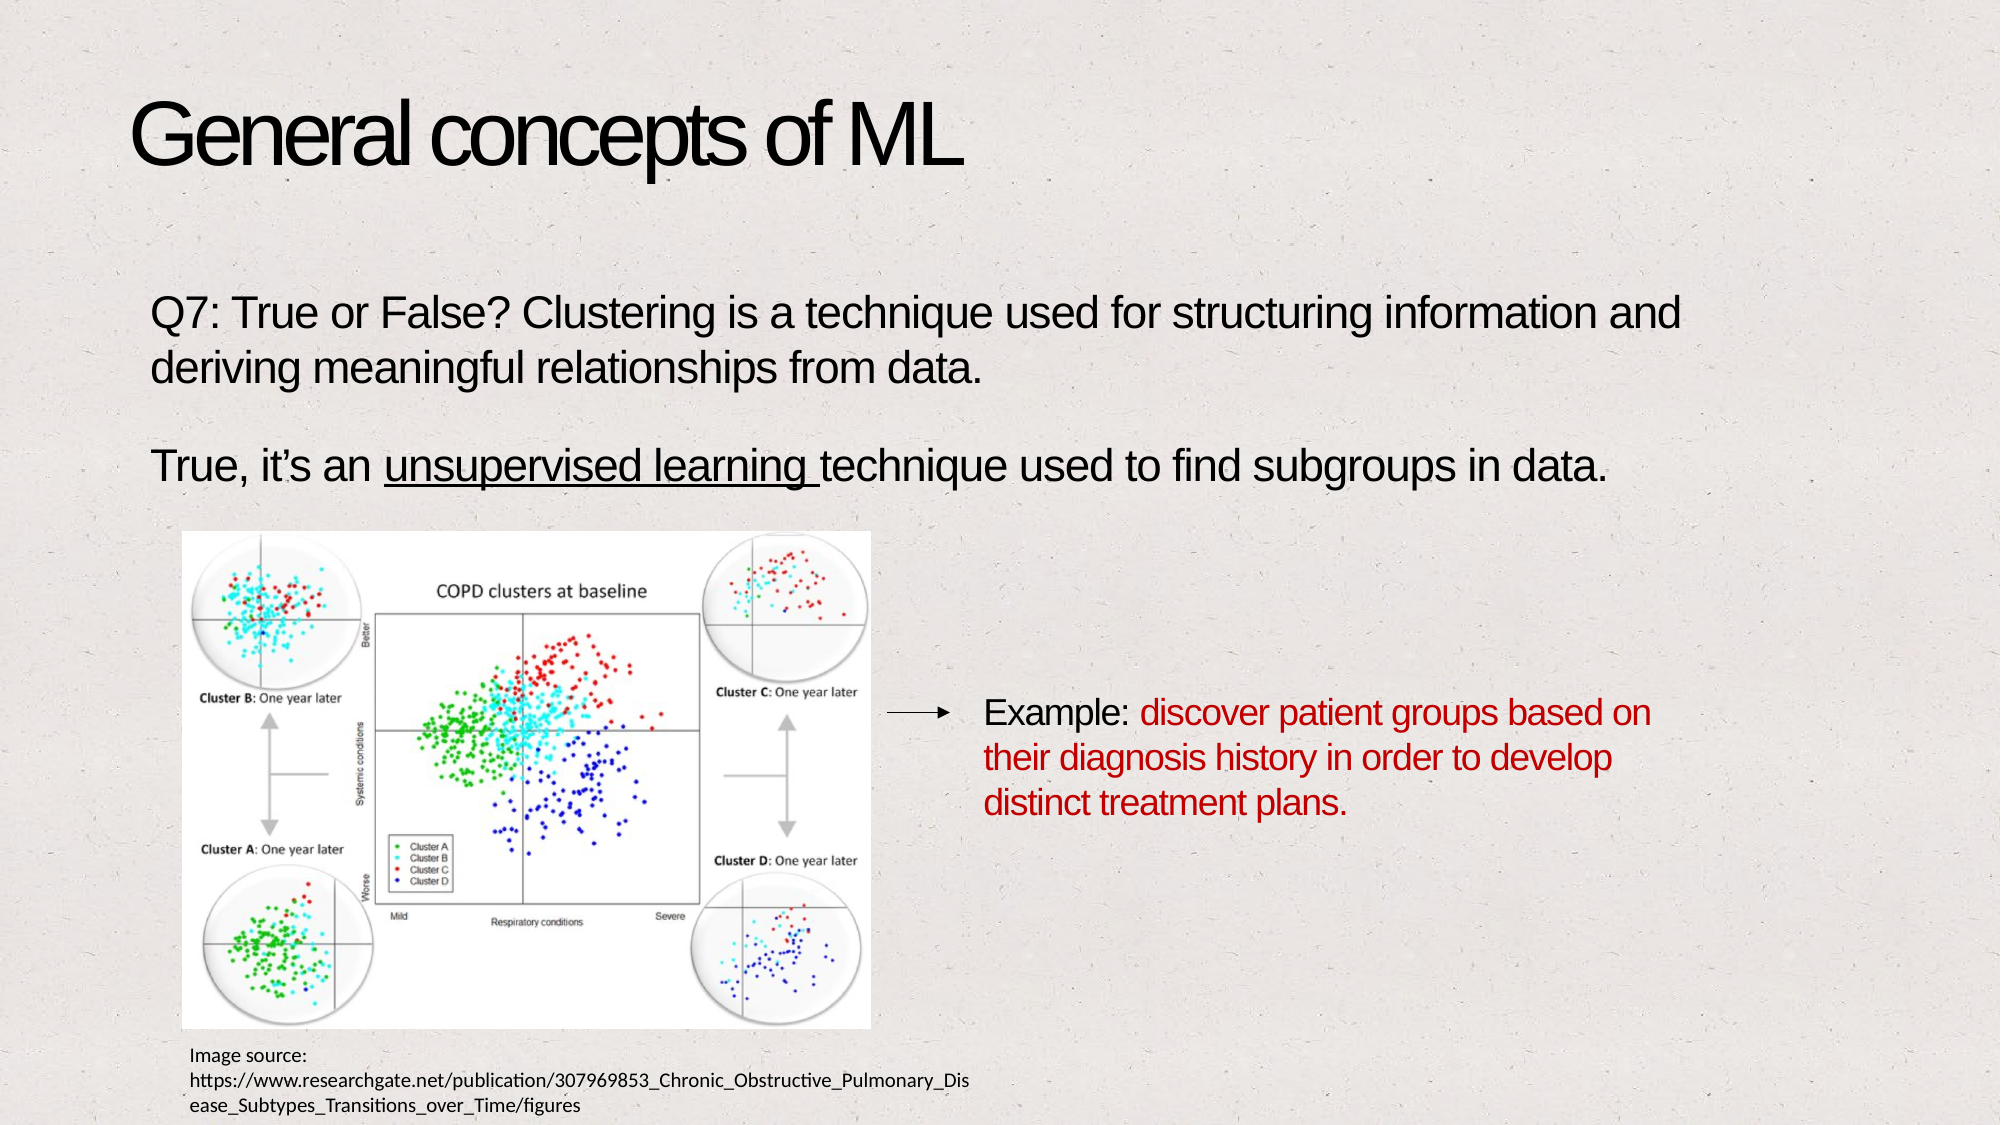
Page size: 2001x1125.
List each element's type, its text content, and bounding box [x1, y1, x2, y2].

text_box True, it’s an unsupervised learning technique used to find subgroups in data. [148, 433, 1663, 491]
title General concepts of ML [126, 71, 1125, 262]
picture [0, 0, 2000, 1125]
text_box Example: discover patient groups based on their diagnosis history in order to develop distinct treatment plans. [966, 633, 1722, 830]
text_box Q7: True or False? Clustering is a technique used for structuring information and deriving meaningful relationships from data. [148, 280, 1738, 393]
text_box Image source: https://www.researchgate.net/publication/307969853_Chronic_Obstructive_Pulmonary_Disease_Subtypes_Transitions_over_Time/figures [174, 1034, 988, 1125]
